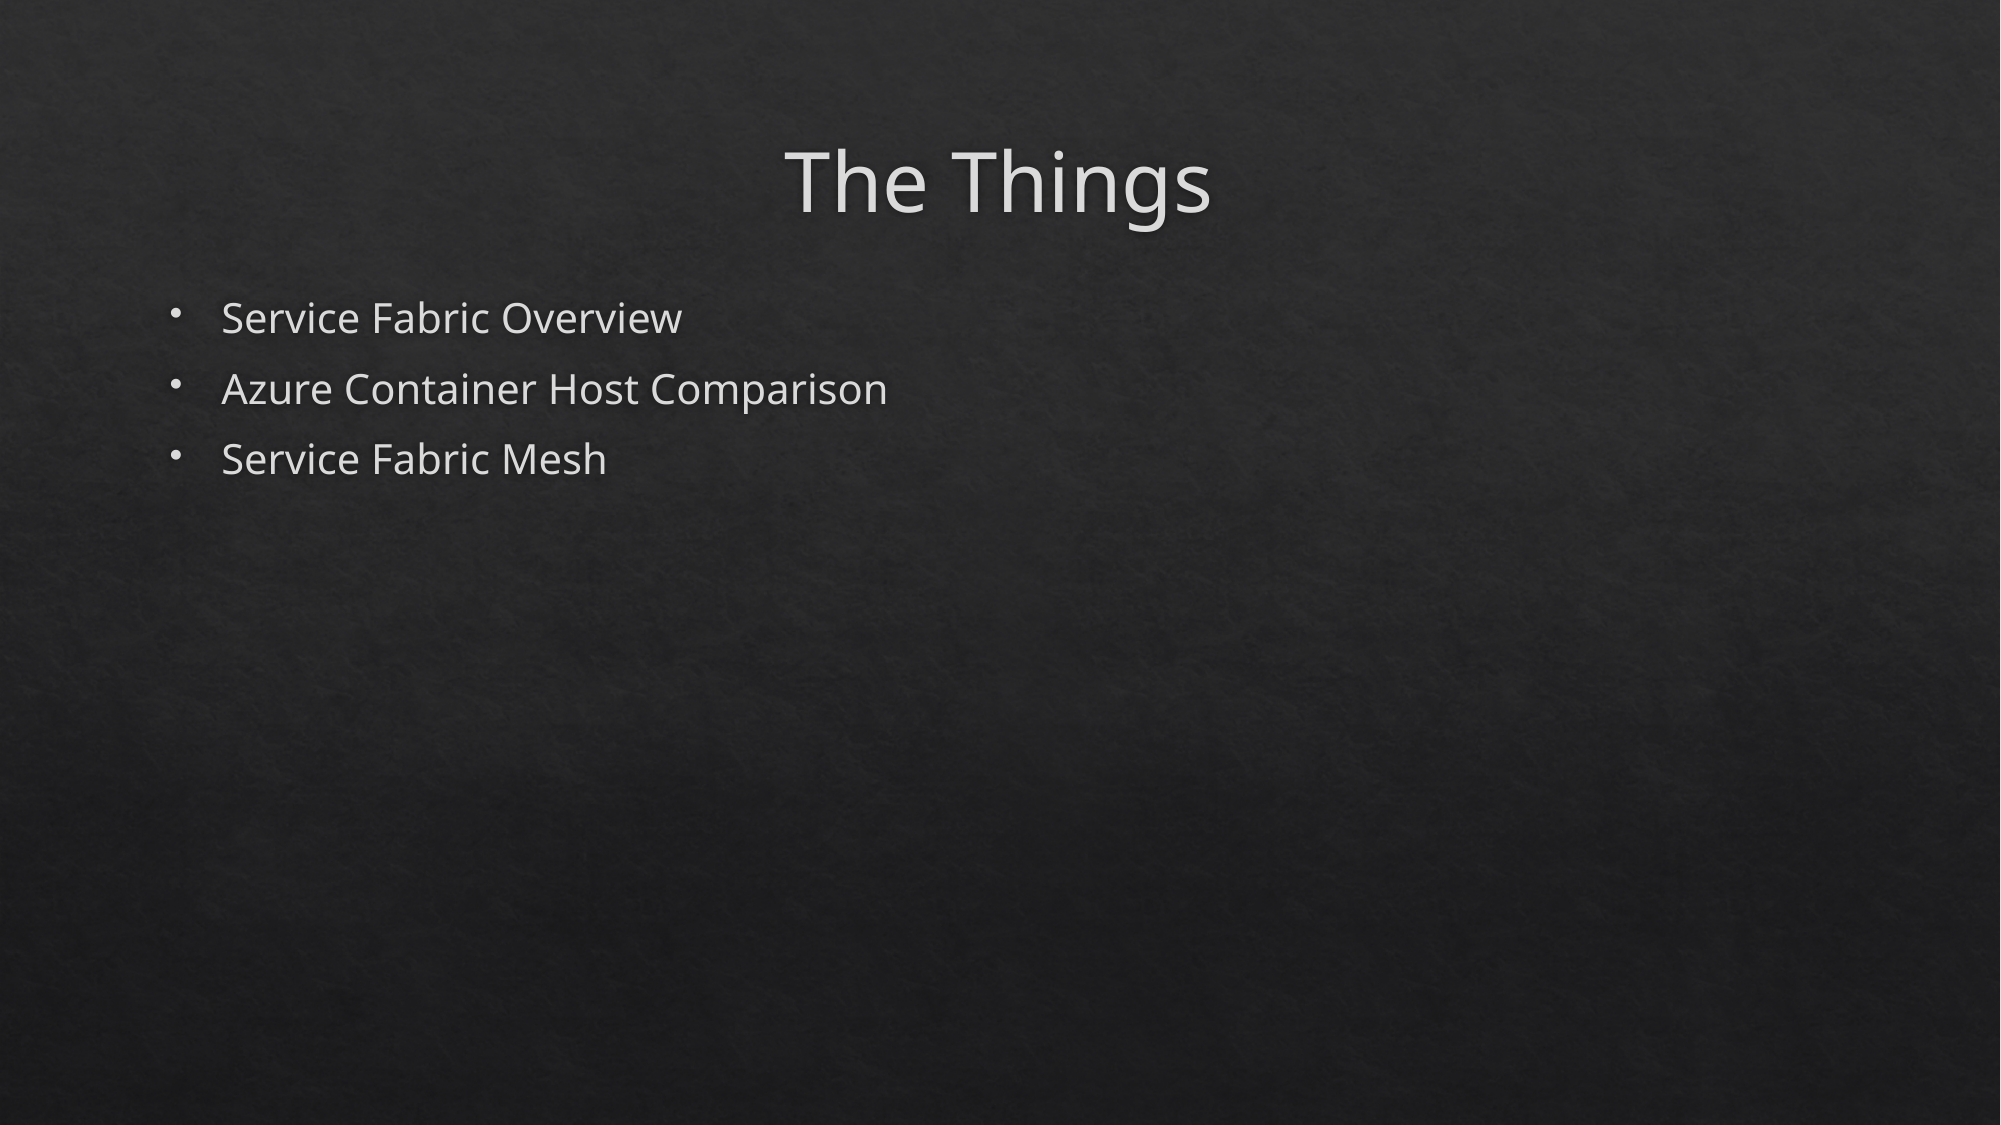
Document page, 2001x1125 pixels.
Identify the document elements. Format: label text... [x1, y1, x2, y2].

title The Things [149, 99, 1849, 260]
list Service Fabric Overview Azure Container Host Comparison Service Fabric Mesh [149, 284, 1849, 950]
